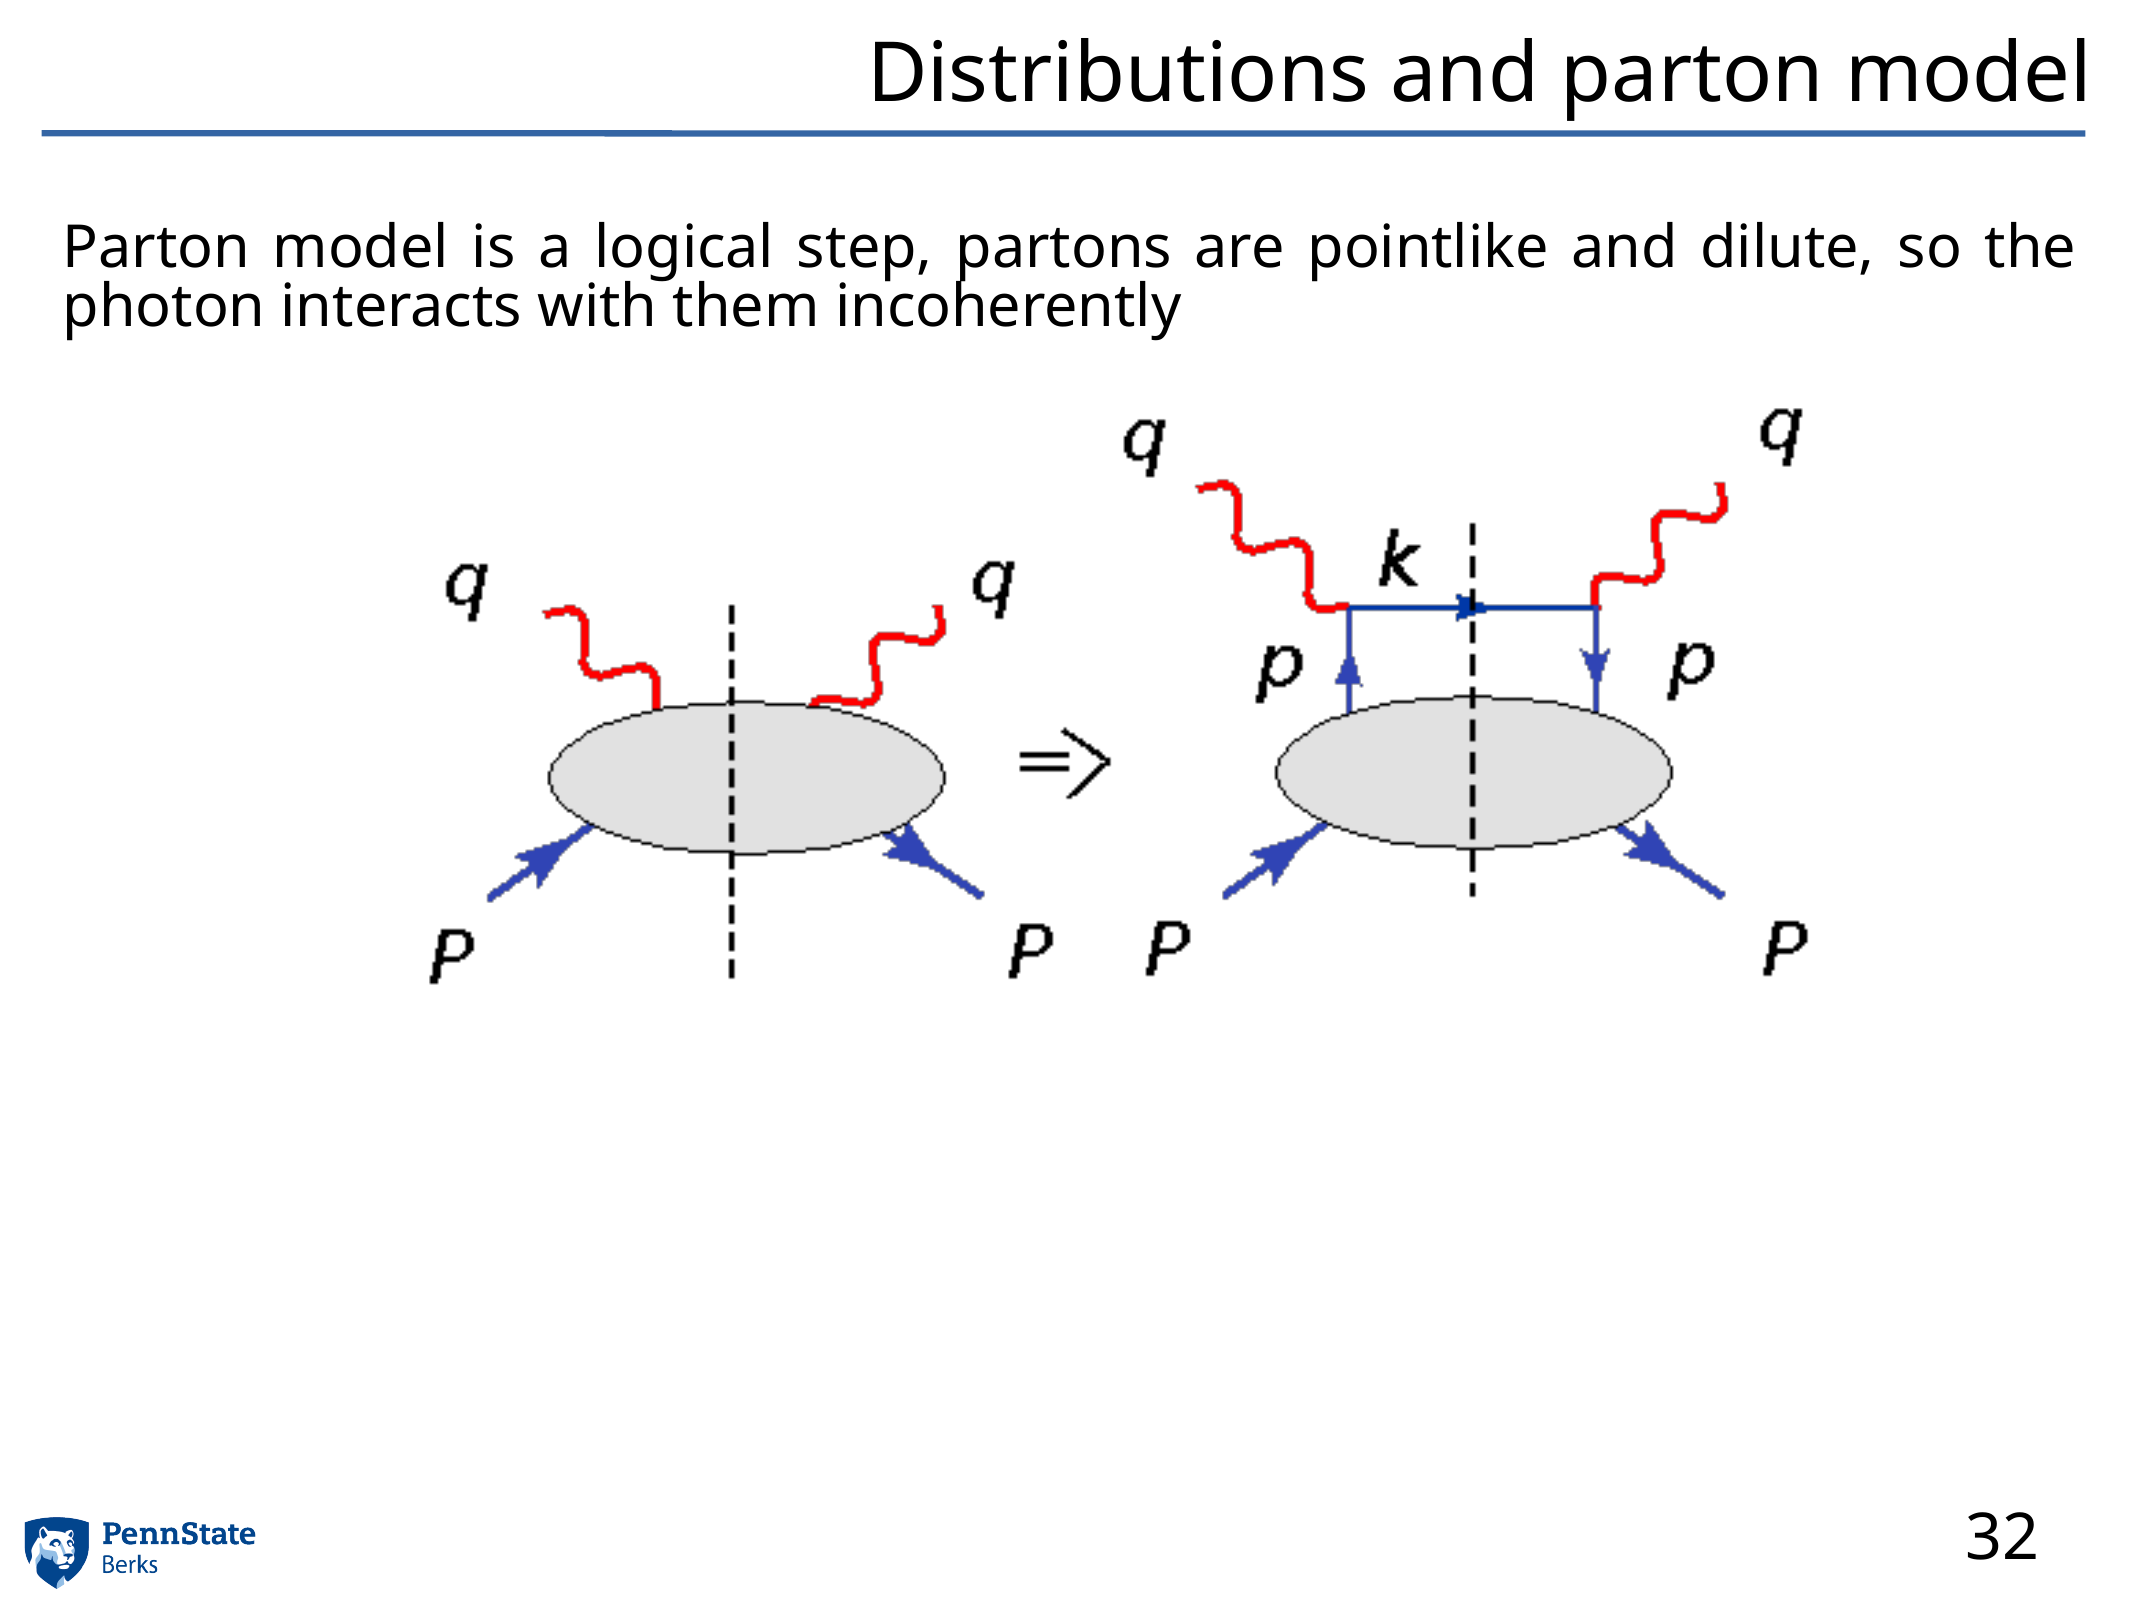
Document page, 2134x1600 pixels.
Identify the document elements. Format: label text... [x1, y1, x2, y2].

picture [17, 1511, 260, 1595]
text_box Distributions and parton model [41, 25, 2133, 236]
text_box Parton model is a logical step, partons are pointlike and dilute, so the photon interacts with them incoherently [41, 209, 2100, 546]
picture [428, 407, 1811, 1001]
